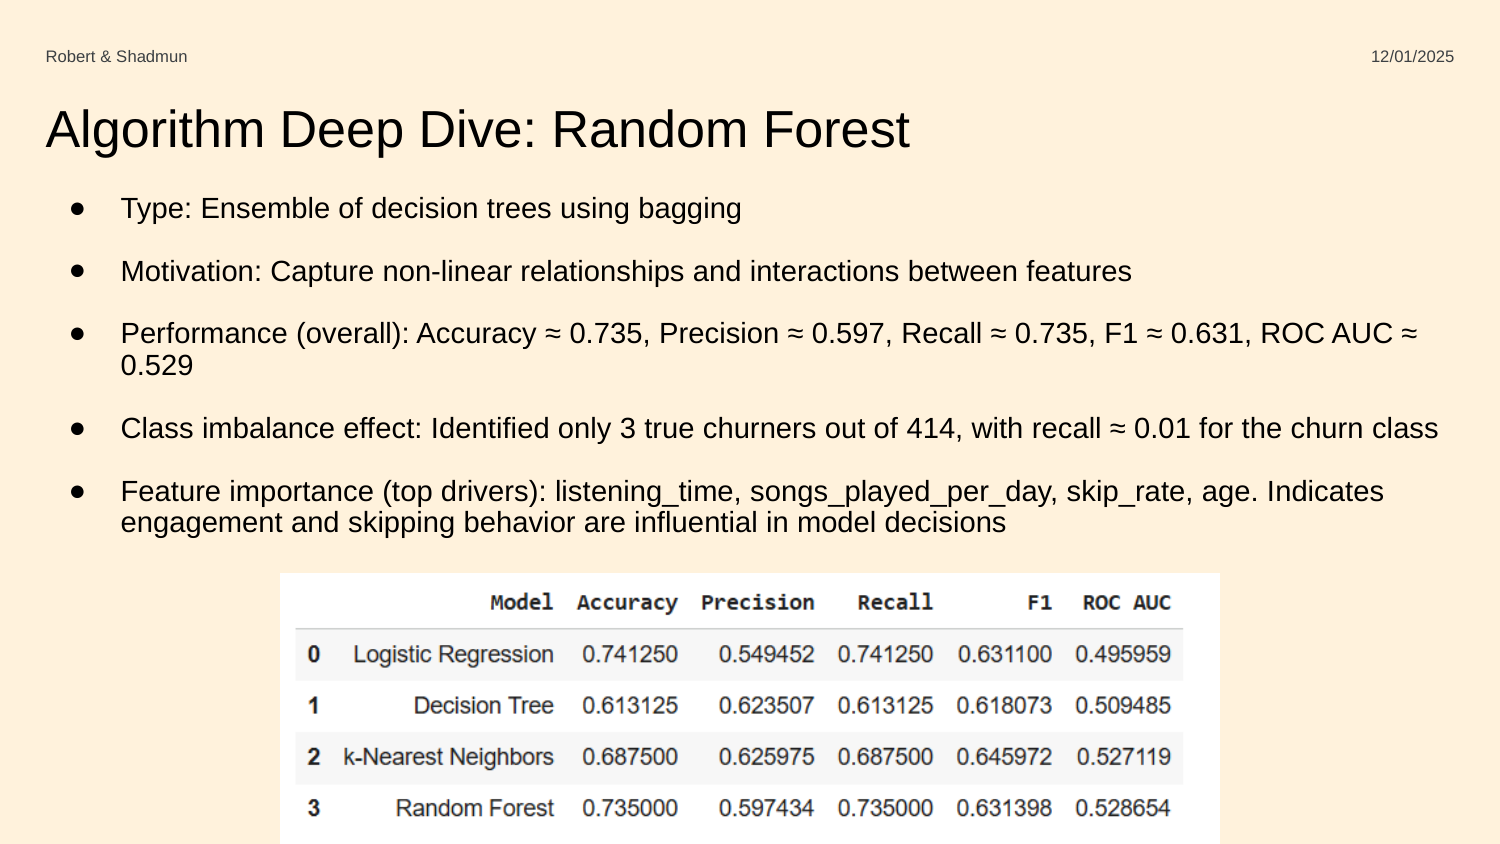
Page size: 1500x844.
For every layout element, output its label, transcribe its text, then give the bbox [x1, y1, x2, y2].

subtitle 12/01/2025 [1187, 45, 1455, 69]
picture [279, 573, 1220, 844]
title Type: Ensemble of decision trees using bagging Motivation: Capture non-linear relationships and interactions between features Performance (overall): Accuracy ≈ 0.735, Precision ≈ 0.597, Recall ≈ 0.735, F1 ≈ 0.631, ROC AUC ≈ 0.529 Class imbalance effect: Identified only 3 true churners out of 414, with recall ≈ 0.01 for the churn class Feature importance (top drivers): listening_time, songs_played_per_day, skip_rate, age. Indicates engagement and skipping behavior are influential in model decisions [45, 178, 1455, 780]
title Algorithm Deep Dive: Random Forest [45, 80, 1188, 166]
subtitle Robert & Shadmun [45, 45, 313, 69]
